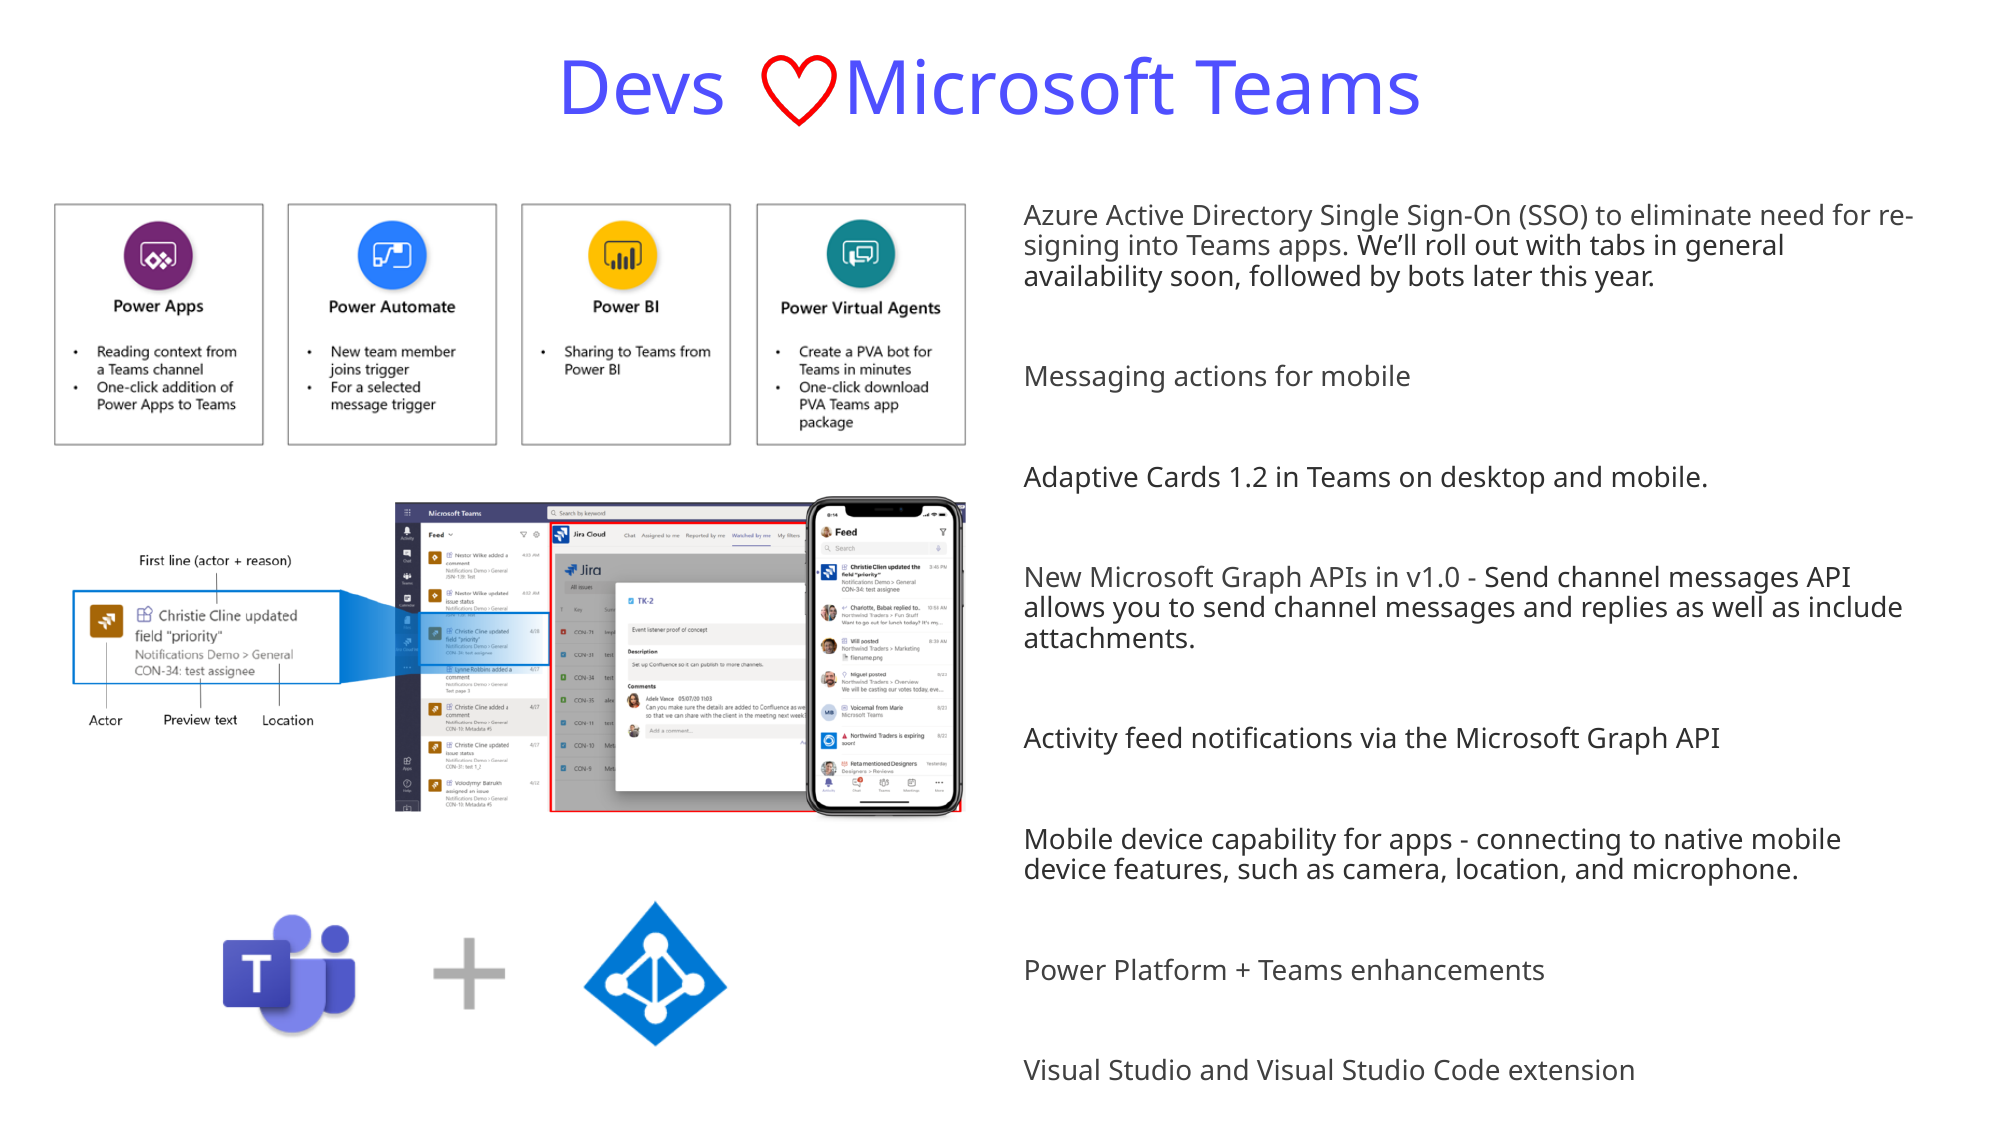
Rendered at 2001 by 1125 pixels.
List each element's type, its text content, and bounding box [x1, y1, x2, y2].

picture [199, 873, 756, 1058]
picture [49, 199, 969, 449]
picture [748, 40, 850, 141]
title Devs Microsoft Teams [0, 26, 2000, 155]
picture [49, 486, 975, 831]
list Azure Active Directory Single Sign-On (SSO) to eliminate need for re-signing into Teams apps. We’ll roll out with tabs in general availability soon, followed by bots later this year. Messaging actions for mobile Adaptive Cards 1.2 in Teams on desktop and mobile. New Microsoft Graph APIs in v1.0 - Send channel messages API allows you to send channel messages and replies as well as include attachments. Activity feed notifications via the Microsoft Graph API Mobile device capability for apps - connecting to native mobile device features, such as camera, location, and microphone. Power Platform + Teams enhancements Visual Studio and Visual Studio Code extension [1008, 193, 1934, 1103]
